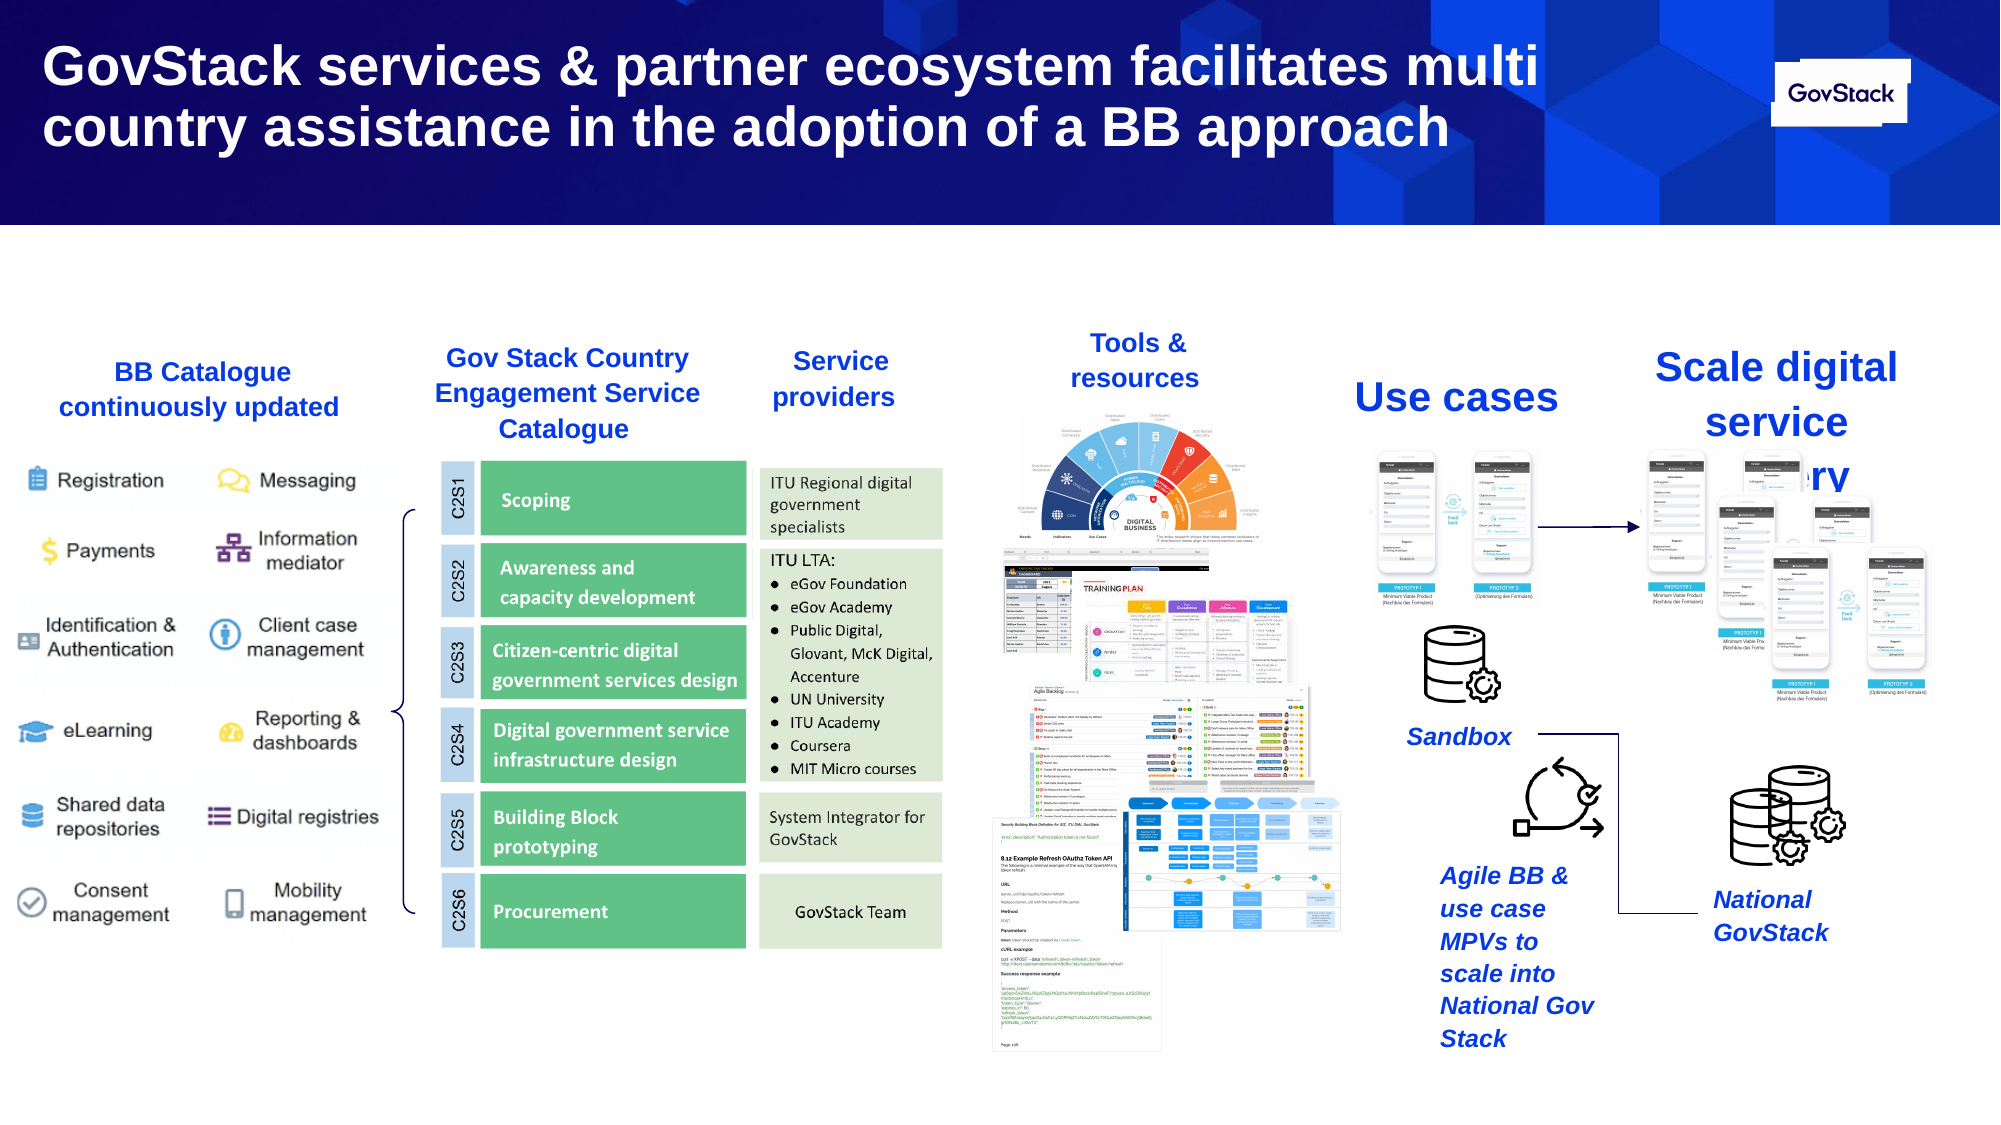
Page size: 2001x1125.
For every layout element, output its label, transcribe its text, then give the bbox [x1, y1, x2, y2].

picture [426, 451, 949, 963]
picture [1370, 446, 1539, 608]
title GovStack services & partner ecosystem facilitates multi country assistance in the adoption of a BB approach [42, 37, 1612, 167]
text_box Gov Stack Country Engagement Service Catalogue [398, 322, 738, 459]
picture [1018, 414, 1259, 544]
picture [992, 548, 1348, 1051]
text_box BB Catalogue continuously updated [33, 336, 373, 438]
text_box Scale digital service delivery [1630, 320, 1924, 515]
text_box Service providers [738, 325, 944, 427]
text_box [1538, 732, 1699, 912]
picture [1423, 625, 1502, 703]
picture [1639, 446, 1933, 704]
text_box Tools & resources [1015, 307, 1262, 408]
picture [1730, 764, 1846, 866]
picture [0, 0, 2000, 225]
text_box National GovStack [1698, 865, 1846, 961]
text_box Agile BB & use case MPVs to scale into National Gov Stack [1425, 842, 1621, 1068]
text_box Use cases [1316, 349, 1609, 435]
text_box Sandbox [1391, 702, 1539, 766]
text_box [398, 509, 416, 914]
picture [6, 451, 395, 951]
picture [1512, 750, 1604, 843]
